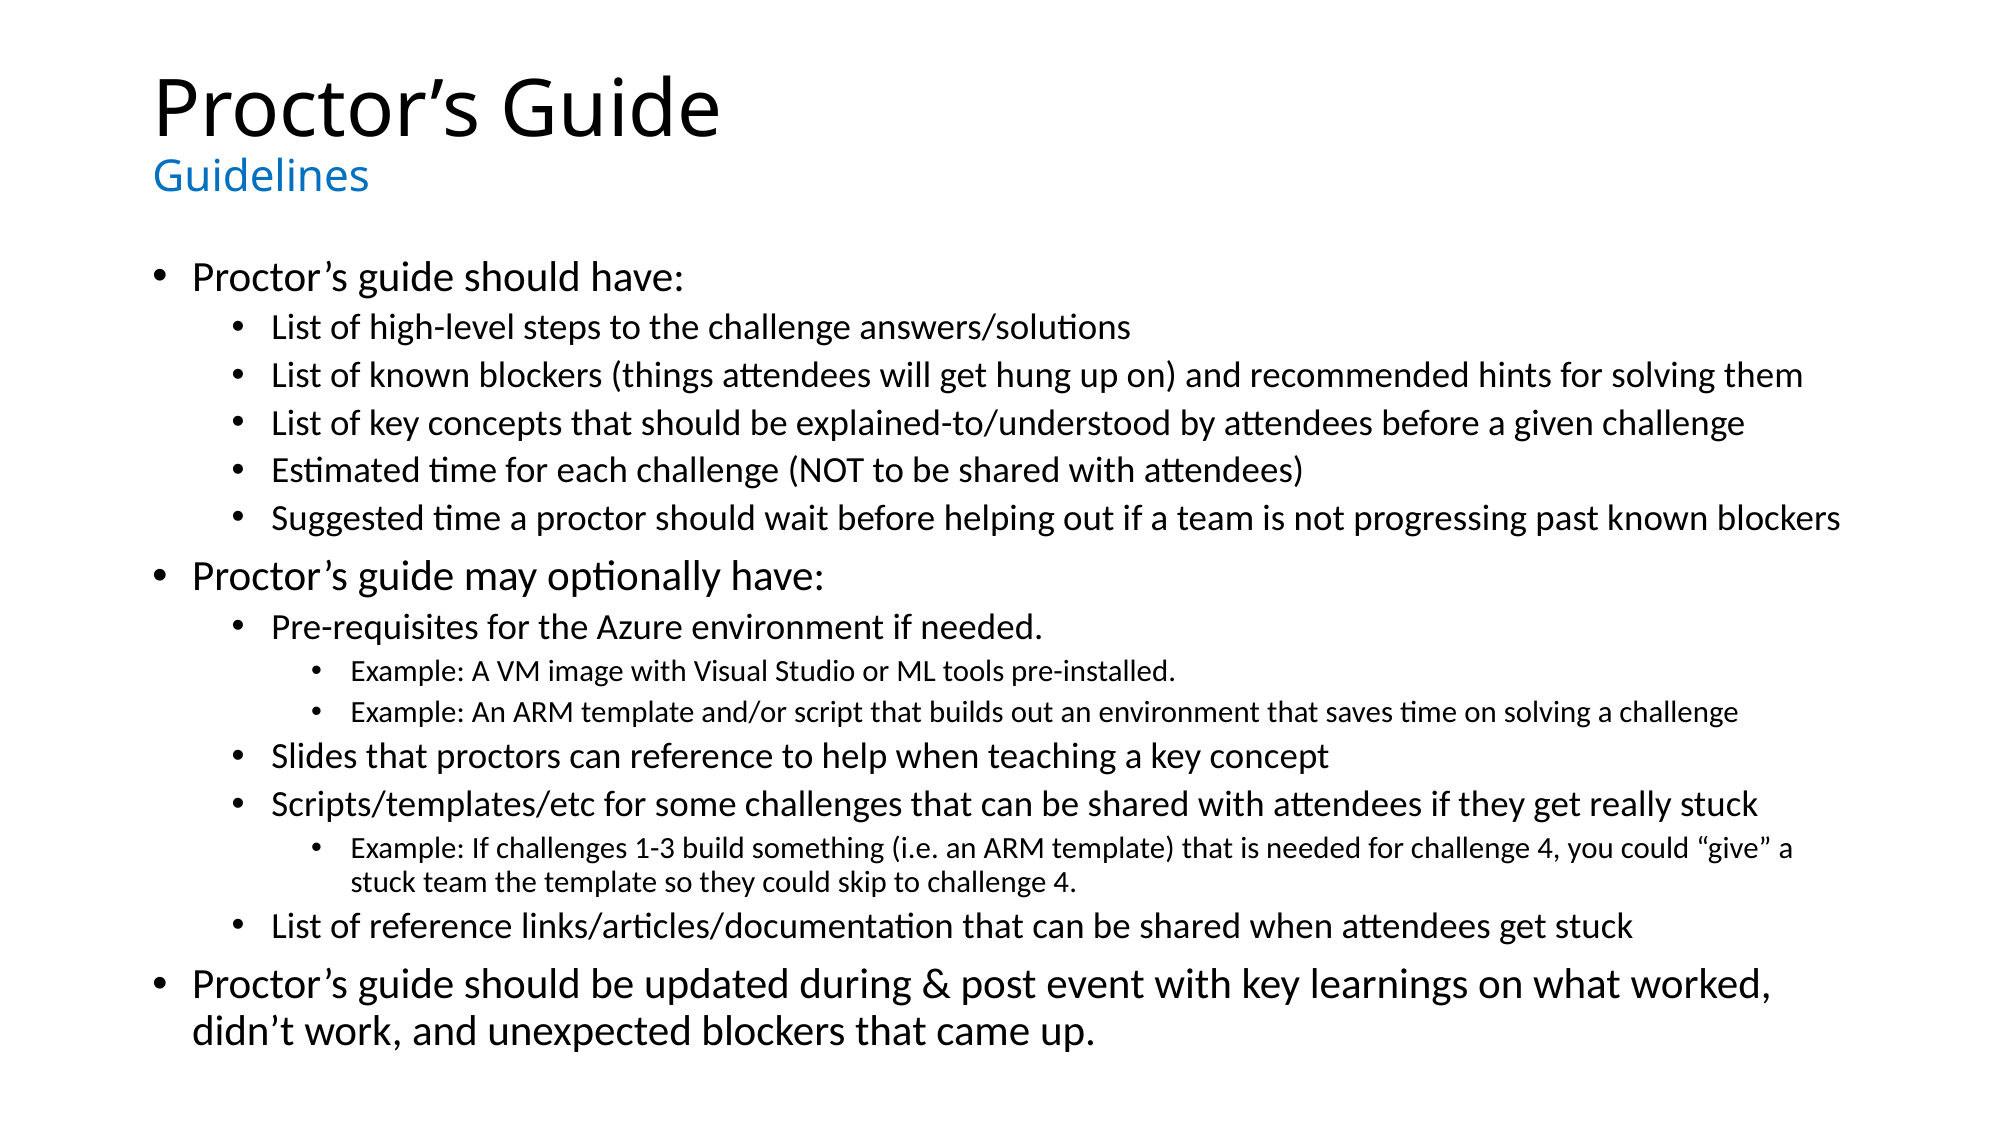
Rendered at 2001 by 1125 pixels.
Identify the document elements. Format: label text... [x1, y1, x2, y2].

title Proctor’s Guide Guidelines [137, 59, 1863, 210]
list Proctor’s guide should have: List of high-level steps to the challenge answers/solutions List of known blockers (things attendees will get hung up on) and recommended hints for solving them List of key concepts that should be explained-to/understood by attendees before a given challenge Estimated time for each challenge (NOT to be shared with attendees) Suggested time a proctor should wait before helping out if a team is not progressing past known blockers Proctor’s guide may optionally have: Pre-requisites for the Azure environment if needed. Example: A VM image with Visual Studio or ML tools pre-installed. Example: An ARM template and/or script that builds out an environment that saves time on solving a challenge Slides that proctors can reference to help when teaching a key concept Scripts/templates/etc for some challenges that can be shared with attendees if they get really stuck Example: If challenges 1-3 build something (i.e. an ARM template) that is needed for challenge 4, you could “give” a stuck team the template so they could skip to challenge 4. List of reference links/articles/documentation that can be shared when attendees get stuck Proctor’s guide should be updated during & post event with key learnings on what worked, didn’t work, and unexpected blockers that came up. [137, 246, 1863, 1084]
